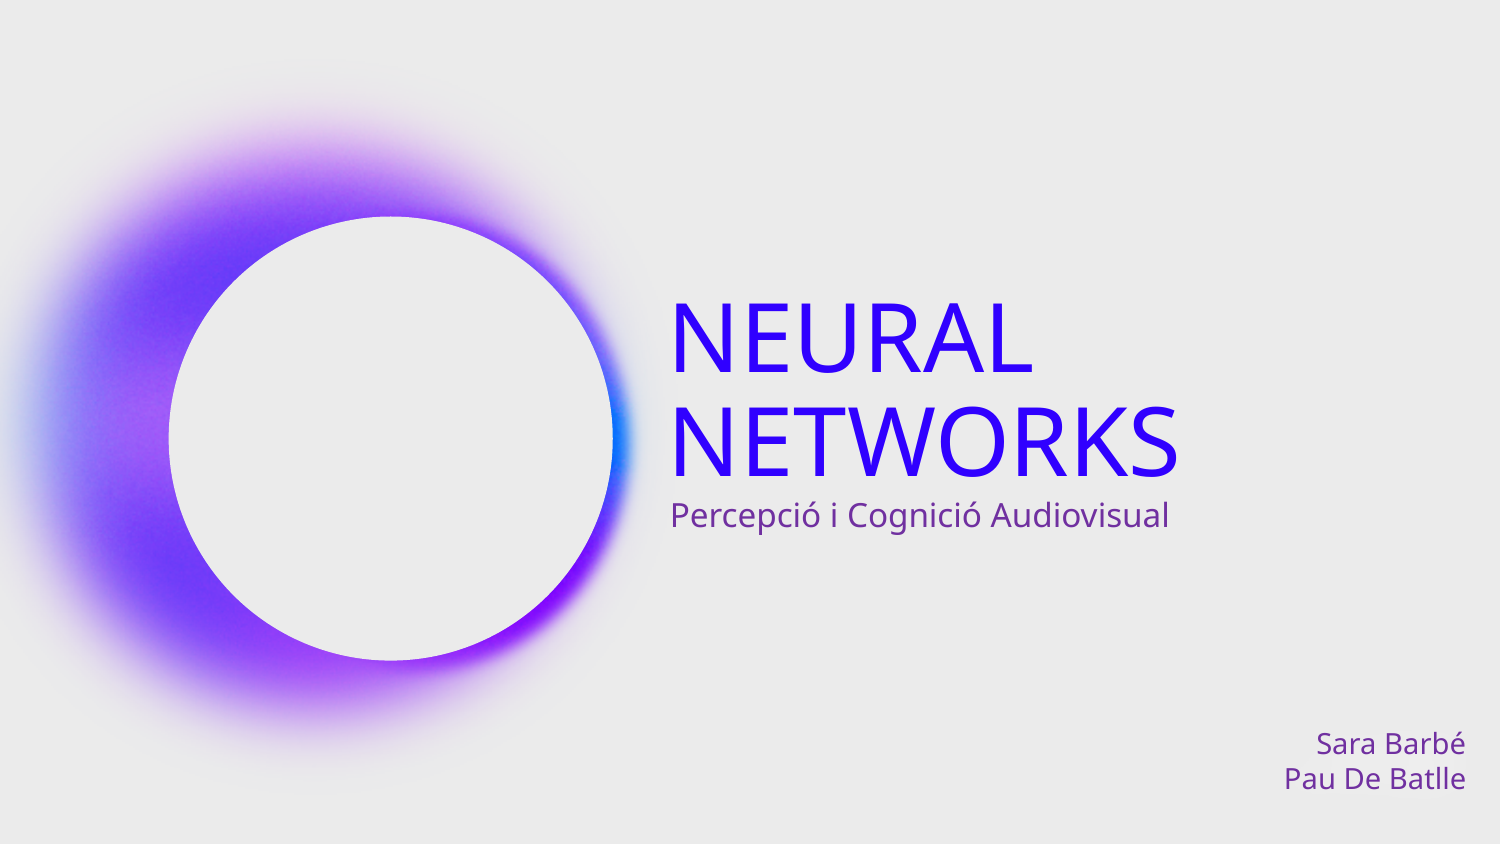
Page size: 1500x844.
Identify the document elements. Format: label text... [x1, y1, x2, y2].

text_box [0, 0, 729, 843]
subtitle Sara Barbé Pau De Batlle [1188, 705, 1482, 816]
text_box Percepció i Cognició Audiovisual [733, 487, 1214, 542]
title NEURAL NETWORKS [733, 234, 1383, 552]
